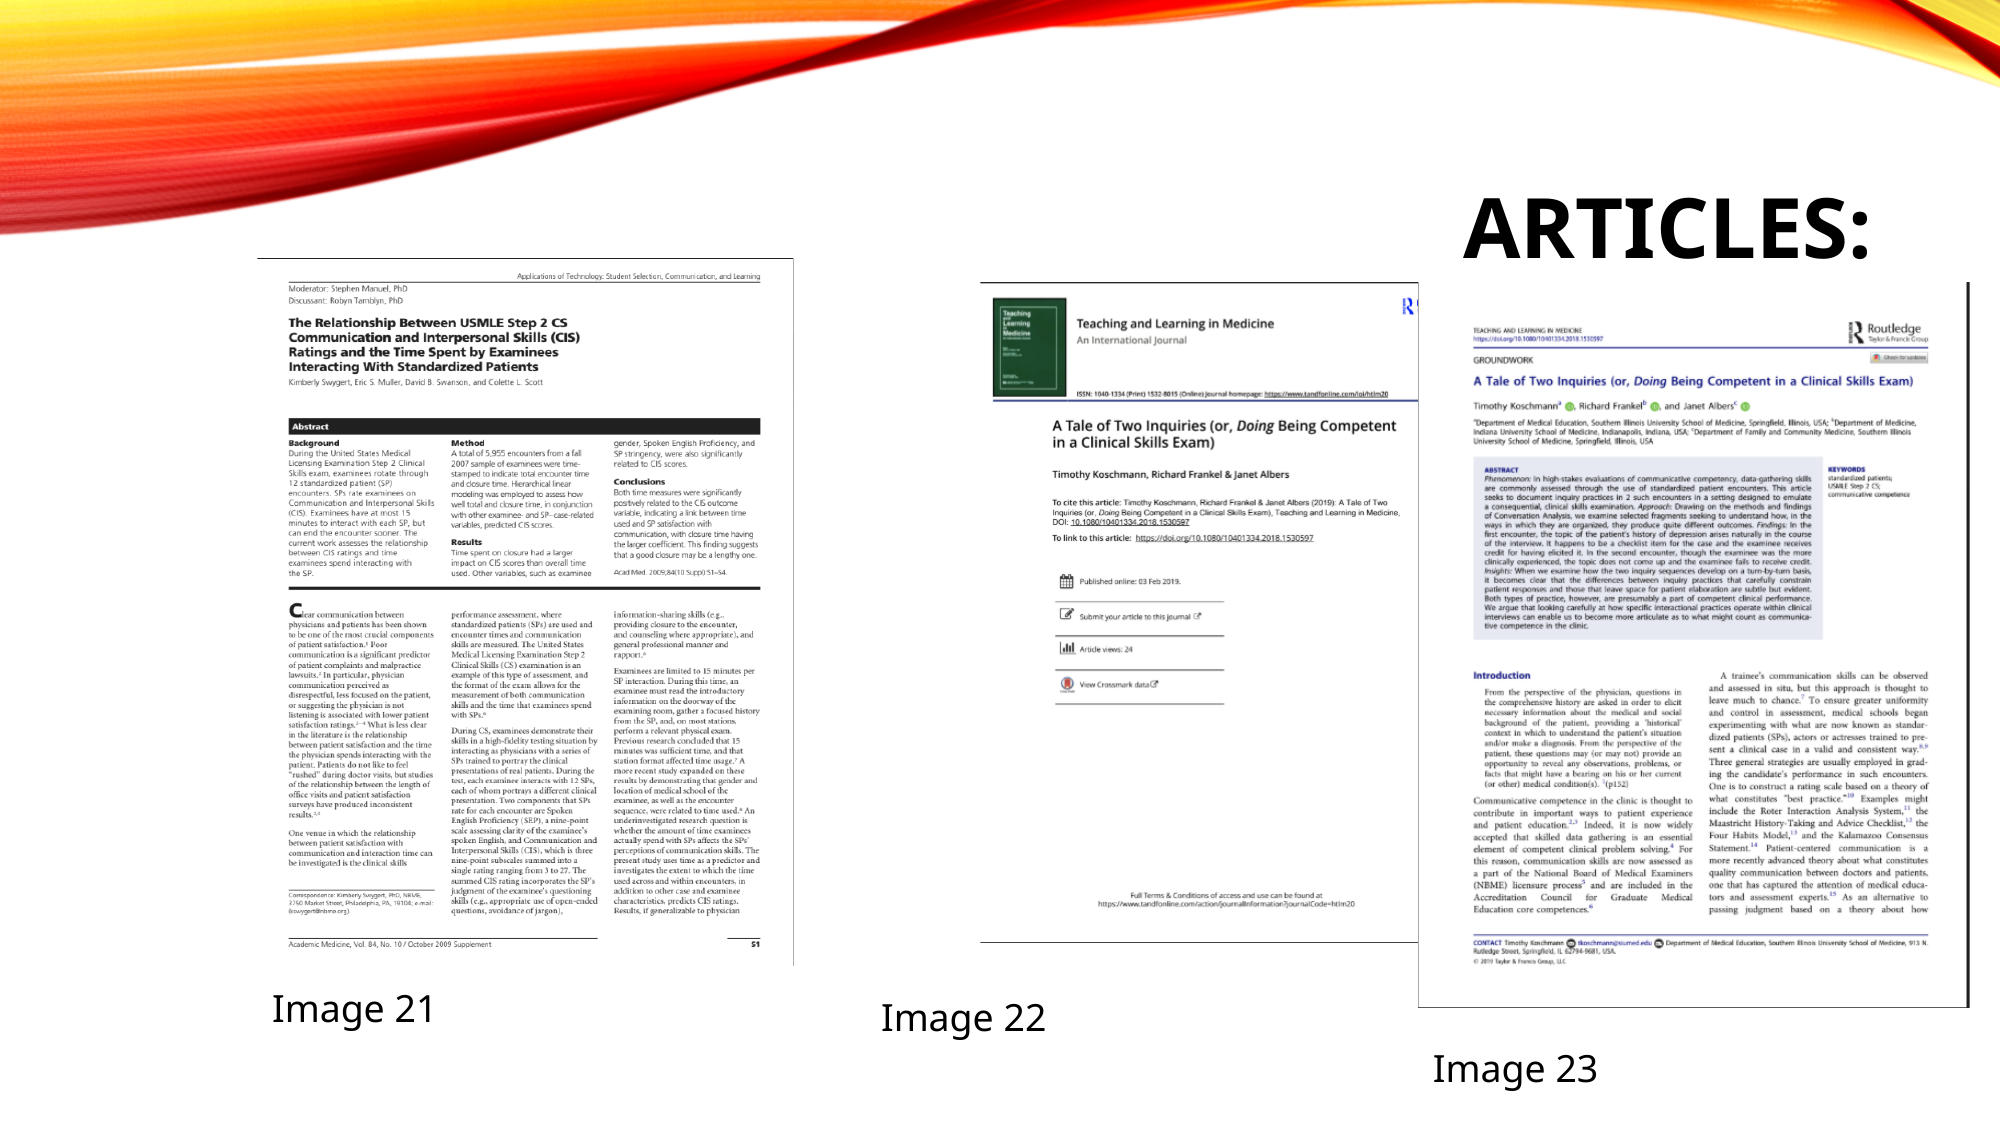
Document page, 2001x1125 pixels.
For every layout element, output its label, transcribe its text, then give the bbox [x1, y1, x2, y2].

title Articles: [474, 125, 1888, 338]
picture [257, 257, 794, 967]
text_box Image 23 [1418, 1038, 1645, 1098]
text_box Image 22 [866, 986, 1093, 1046]
picture [1417, 281, 1970, 1008]
picture [0, 0, 2000, 237]
text_box Image 21 [257, 978, 484, 1038]
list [980, 281, 1417, 943]
